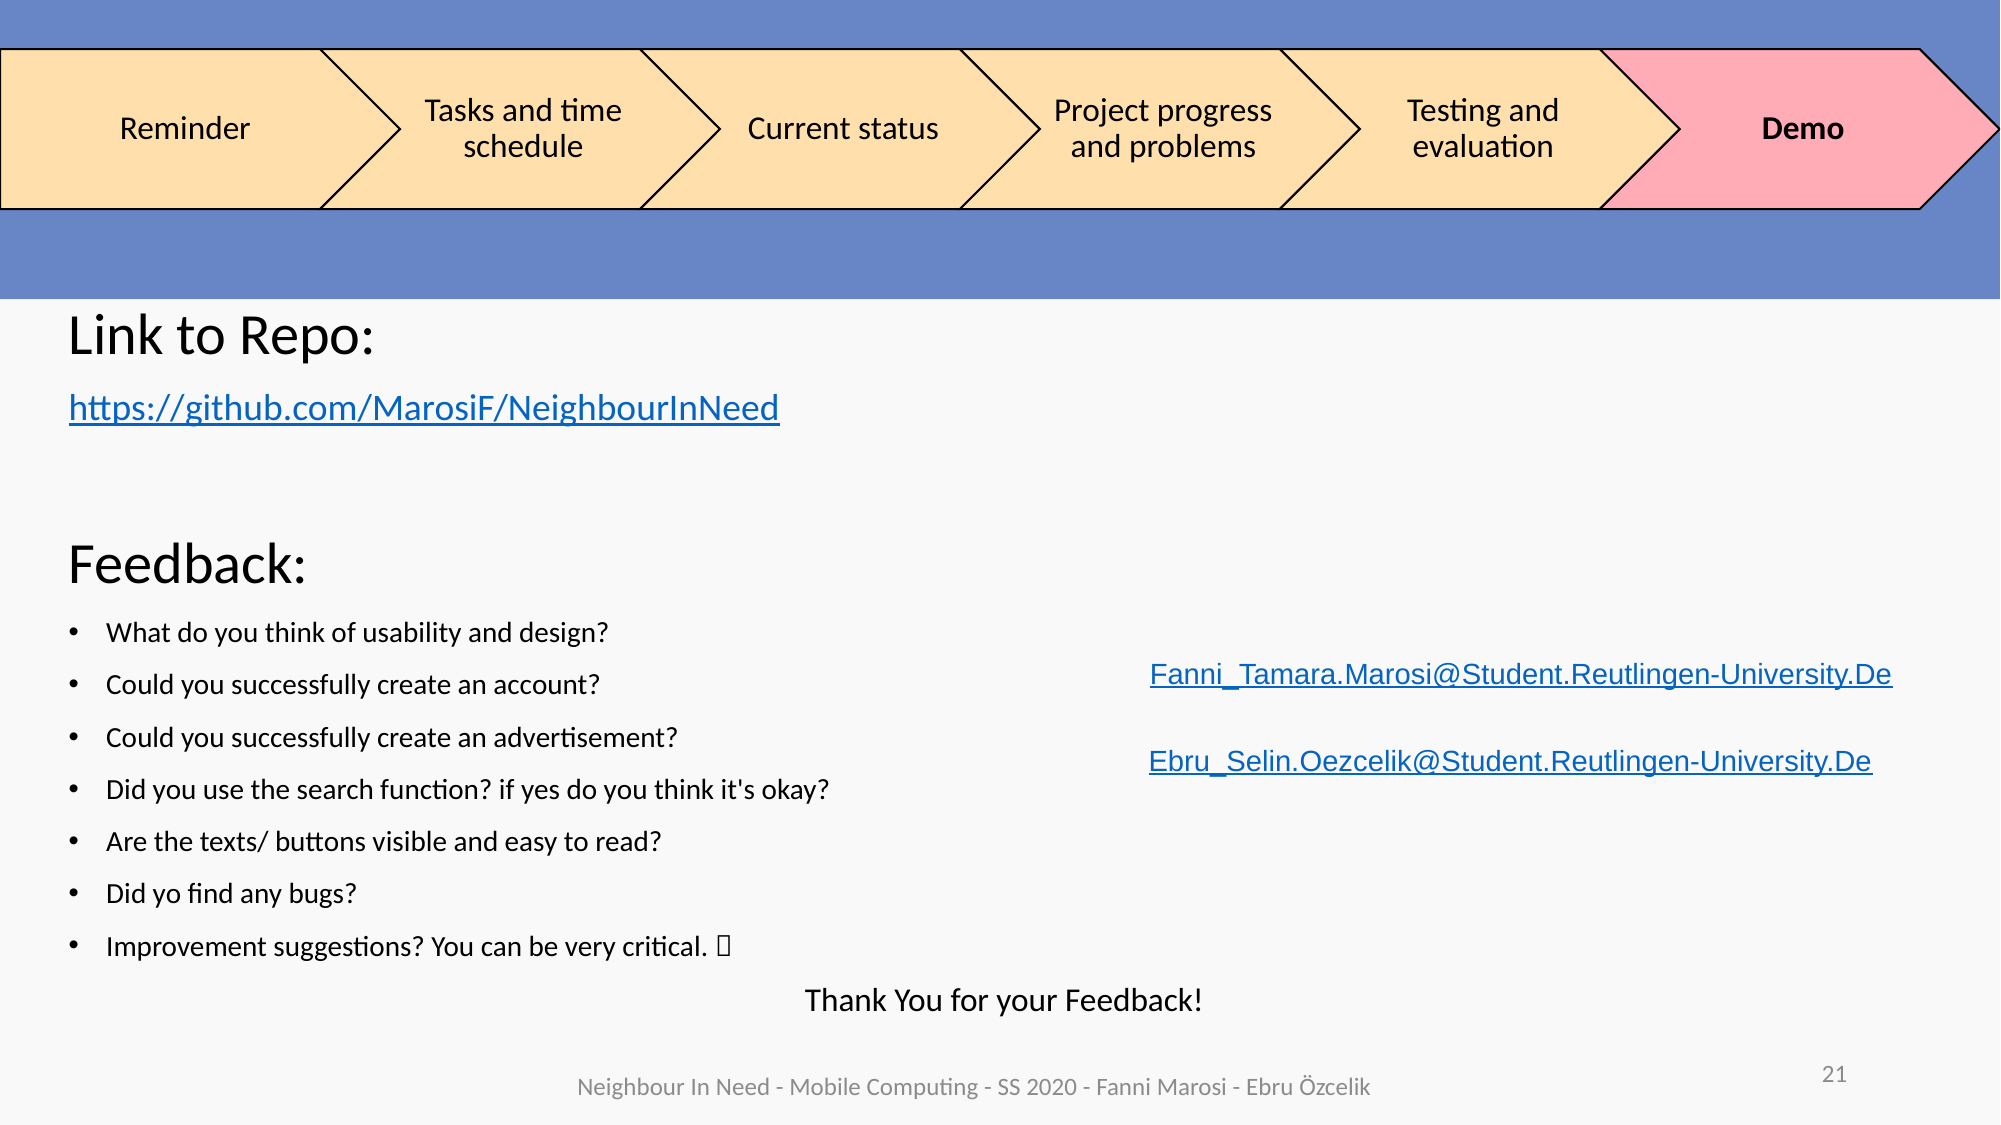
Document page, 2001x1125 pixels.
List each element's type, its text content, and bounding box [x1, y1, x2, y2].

text_box Fanni_Tamara.Marosi@Student.Reutlingen-University.De Ebru_Selin.Oezcelik@Student.Reutlingen-University.De [1133, 645, 1909, 785]
footer Neighbour In Need - Mobile Computing - SS 2020 - Fanni Marosi - Ebru Özcelik [481, 1068, 1468, 1116]
slide_number 21 [1412, 1068, 1863, 1103]
text_box Link to Repo: https://github.com/MarosiF/NeighbourInNeed Feedback: What do you think of usability and design? Could you successfully create an account? Could you successfully create an advertisement? Did you use the search function? if yes do you think it's okay? Are the texts/ buttons visible and easy to read? Did yo find any bugs? Improvement suggestions? You can be very critical.  Thank You for your Feedback! [53, 297, 1948, 1068]
